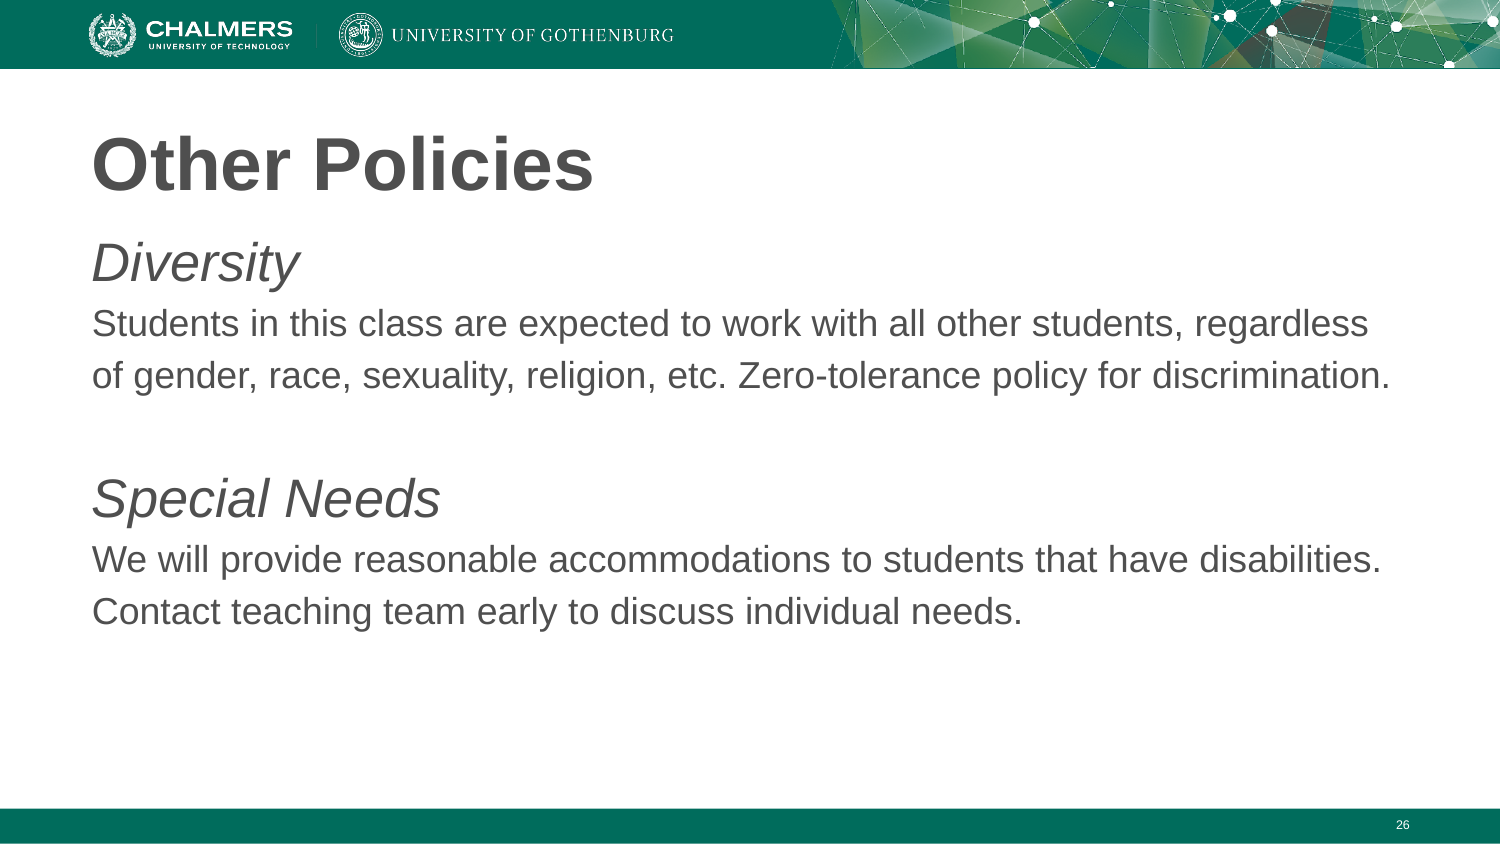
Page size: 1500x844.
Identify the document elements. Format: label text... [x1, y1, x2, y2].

slide_number ‹#› [1074, 809, 1425, 844]
list Diversity Students in this class are expected to work with all other students, regardless of gender, race, sexuality, religion, etc. Zero-tolerance policy for discrimination. Special Needs We will provide reasonable accommodations to students that have disabilities. Contact teaching team early to discuss individual needs. [76, 210, 1425, 782]
title Other Policies [76, 100, 1425, 210]
picture [759, 0, 1500, 68]
picture [64, 0, 696, 85]
